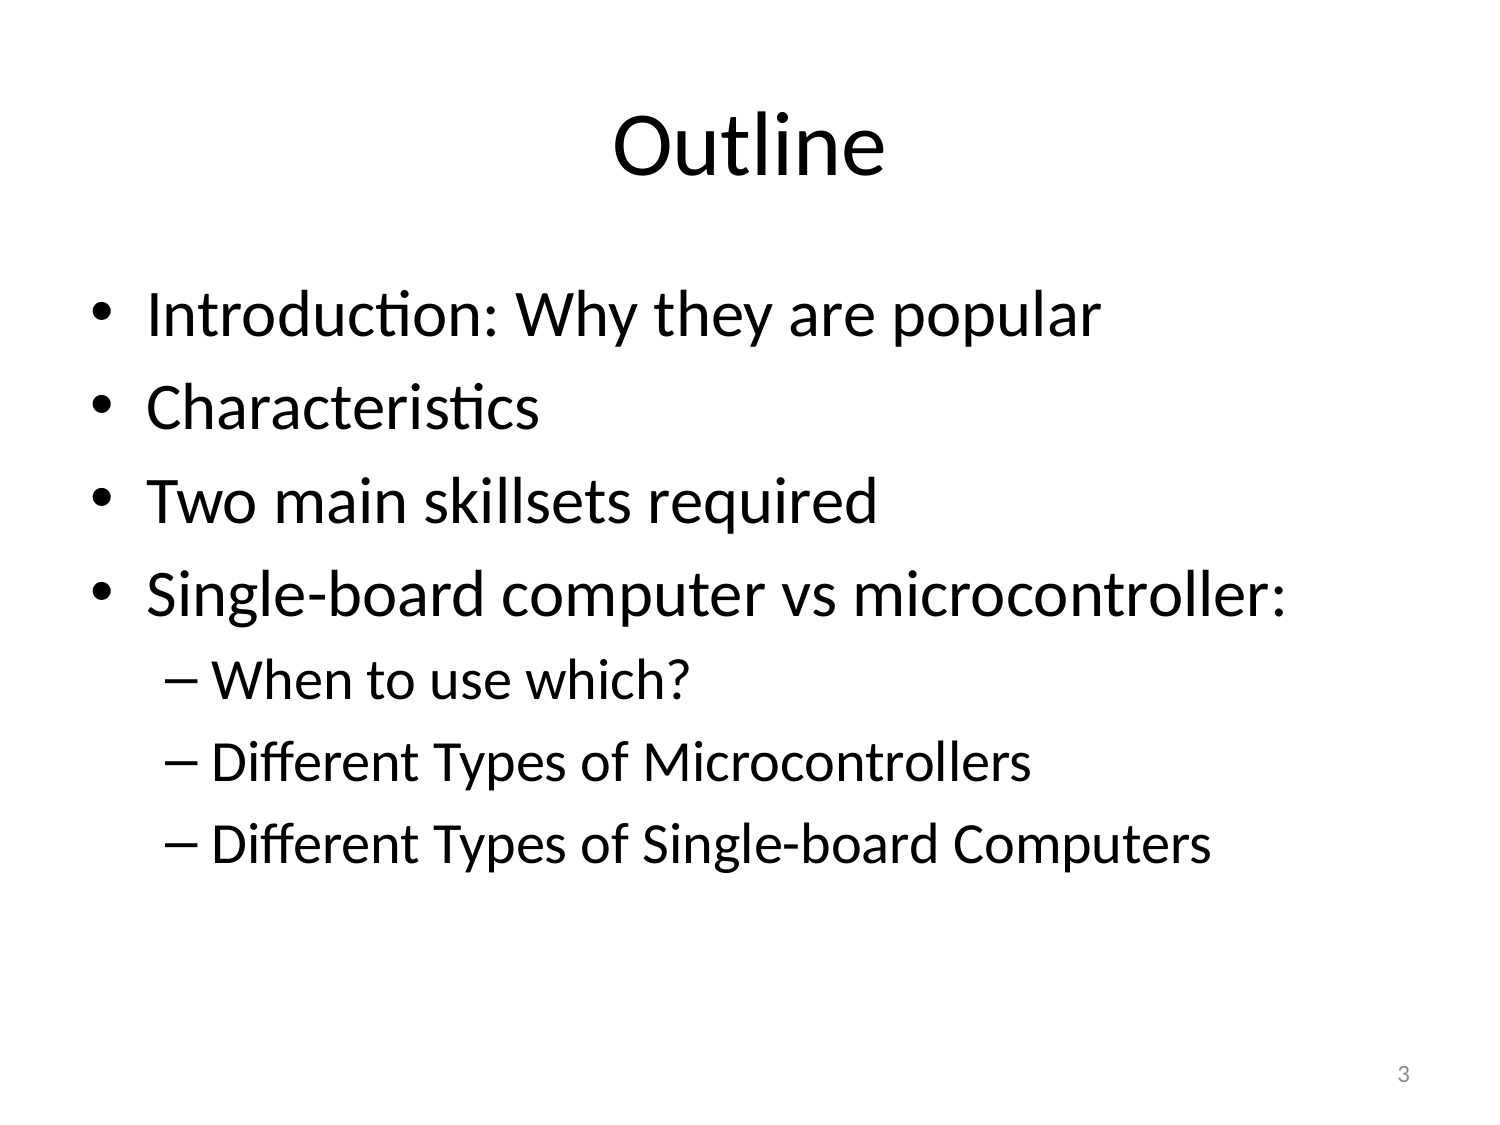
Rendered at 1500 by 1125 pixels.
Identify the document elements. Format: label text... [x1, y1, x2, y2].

slide_number 3 [1074, 1042, 1425, 1103]
list Introduction: Why they are popular Characteristics Two main skillsets required Single-board computer vs microcontroller: When to use which? Different Types of Microcontrollers Different Types of Single-board Computers [75, 262, 1425, 1005]
title Outline [75, 45, 1425, 233]
